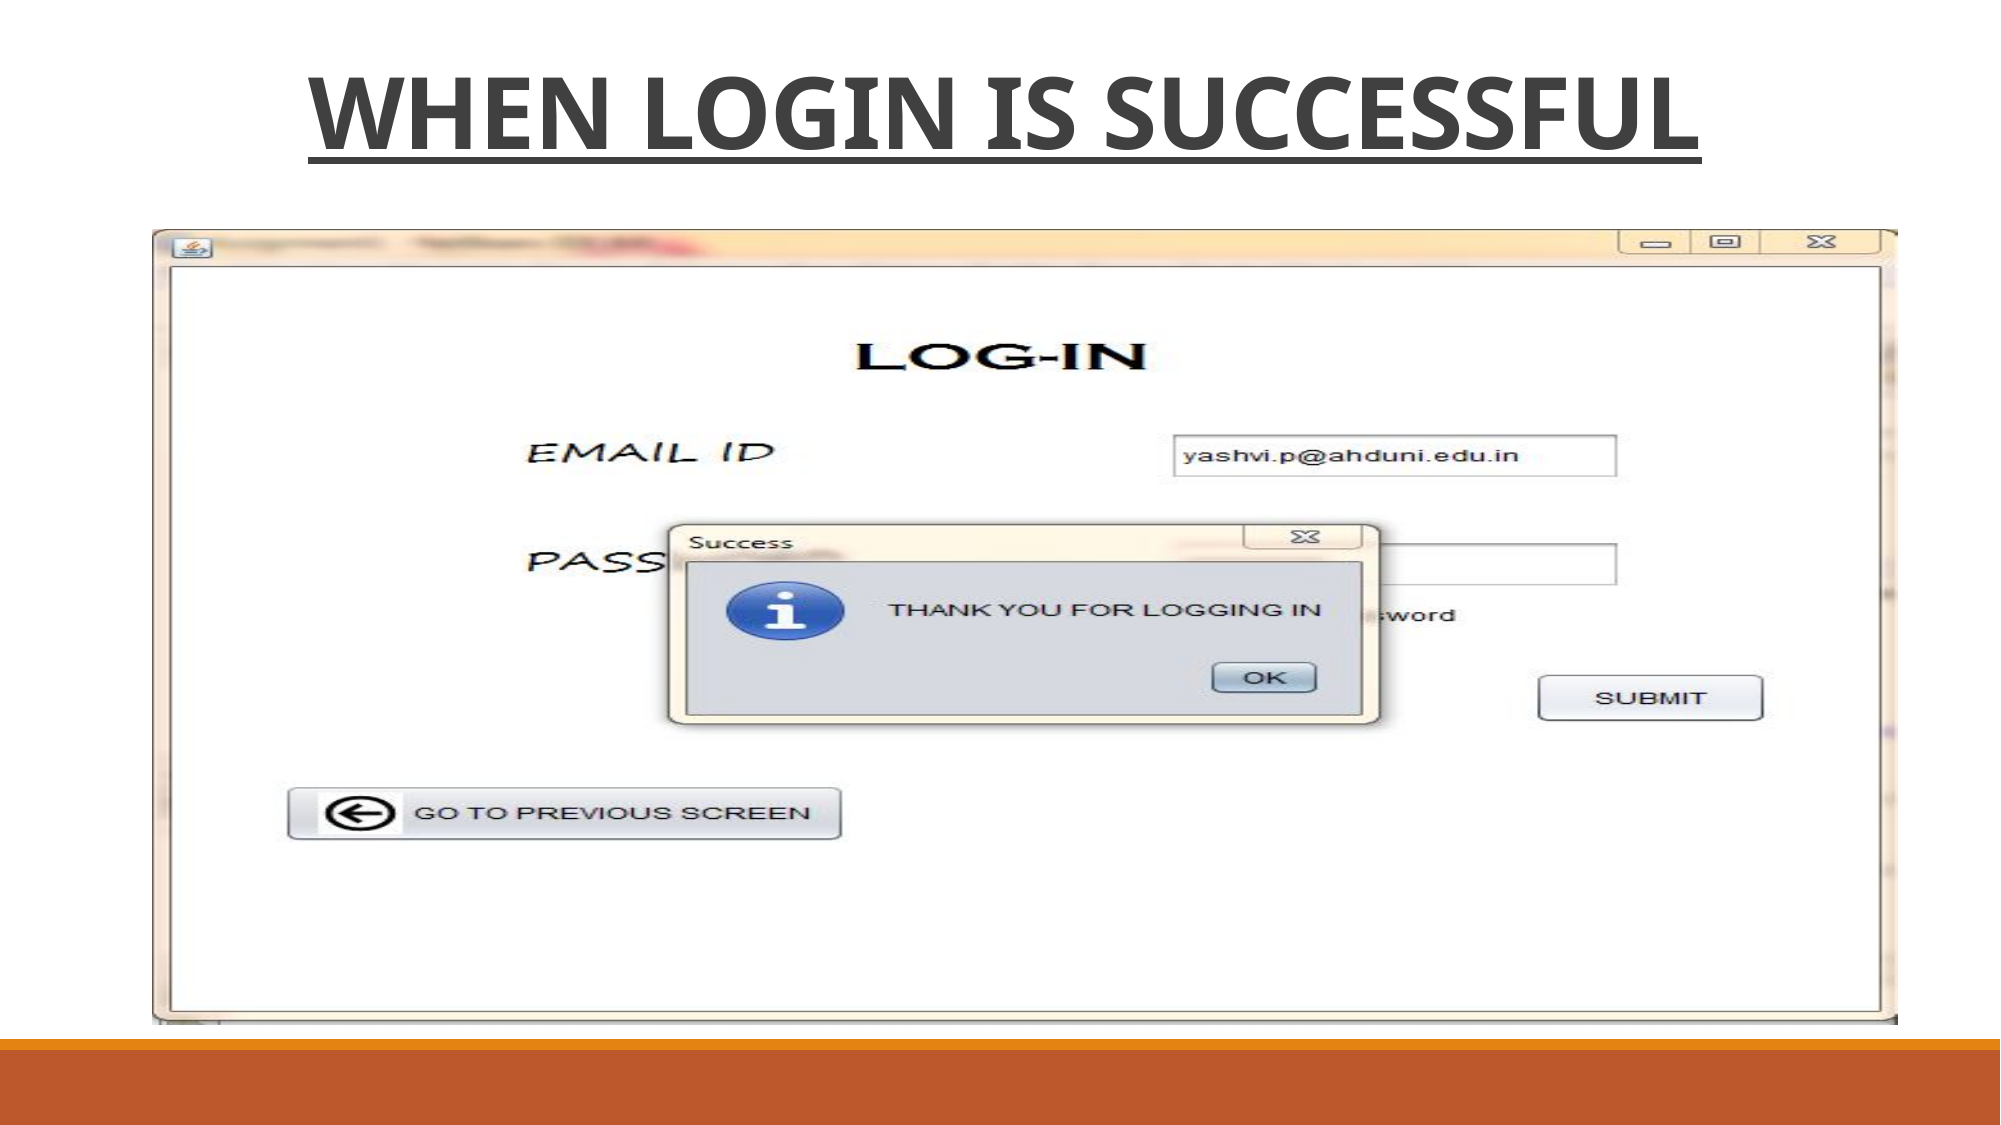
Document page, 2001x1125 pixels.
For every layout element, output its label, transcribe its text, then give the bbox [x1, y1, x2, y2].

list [151, 228, 1899, 1026]
title WHEN LOGIN IS SUCCESSFUL [180, 47, 1830, 178]
